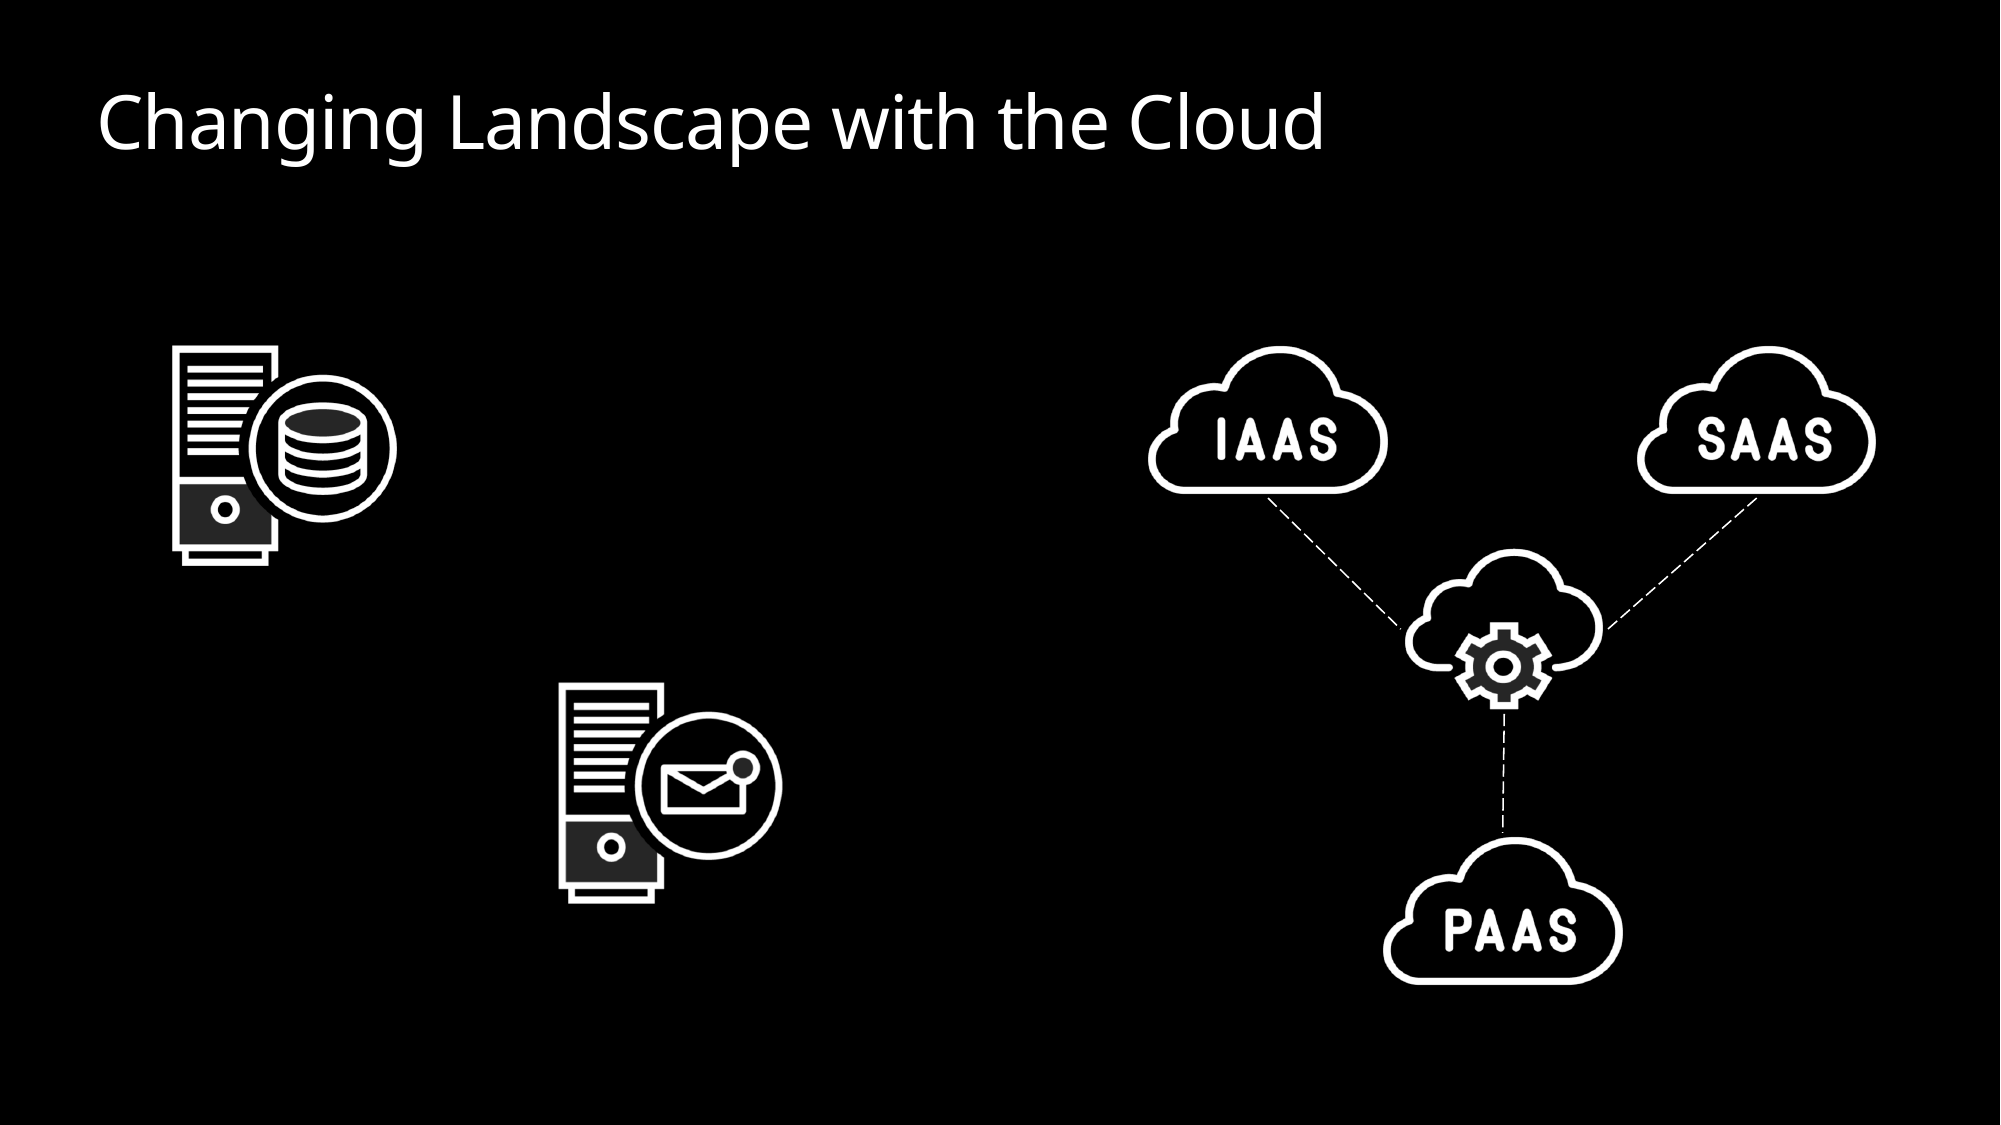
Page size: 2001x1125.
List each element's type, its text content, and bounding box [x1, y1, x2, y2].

picture [553, 678, 788, 908]
picture [168, 341, 401, 570]
title Changing Landscape with the Cloud [96, 75, 1904, 166]
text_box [1143, 341, 1882, 990]
